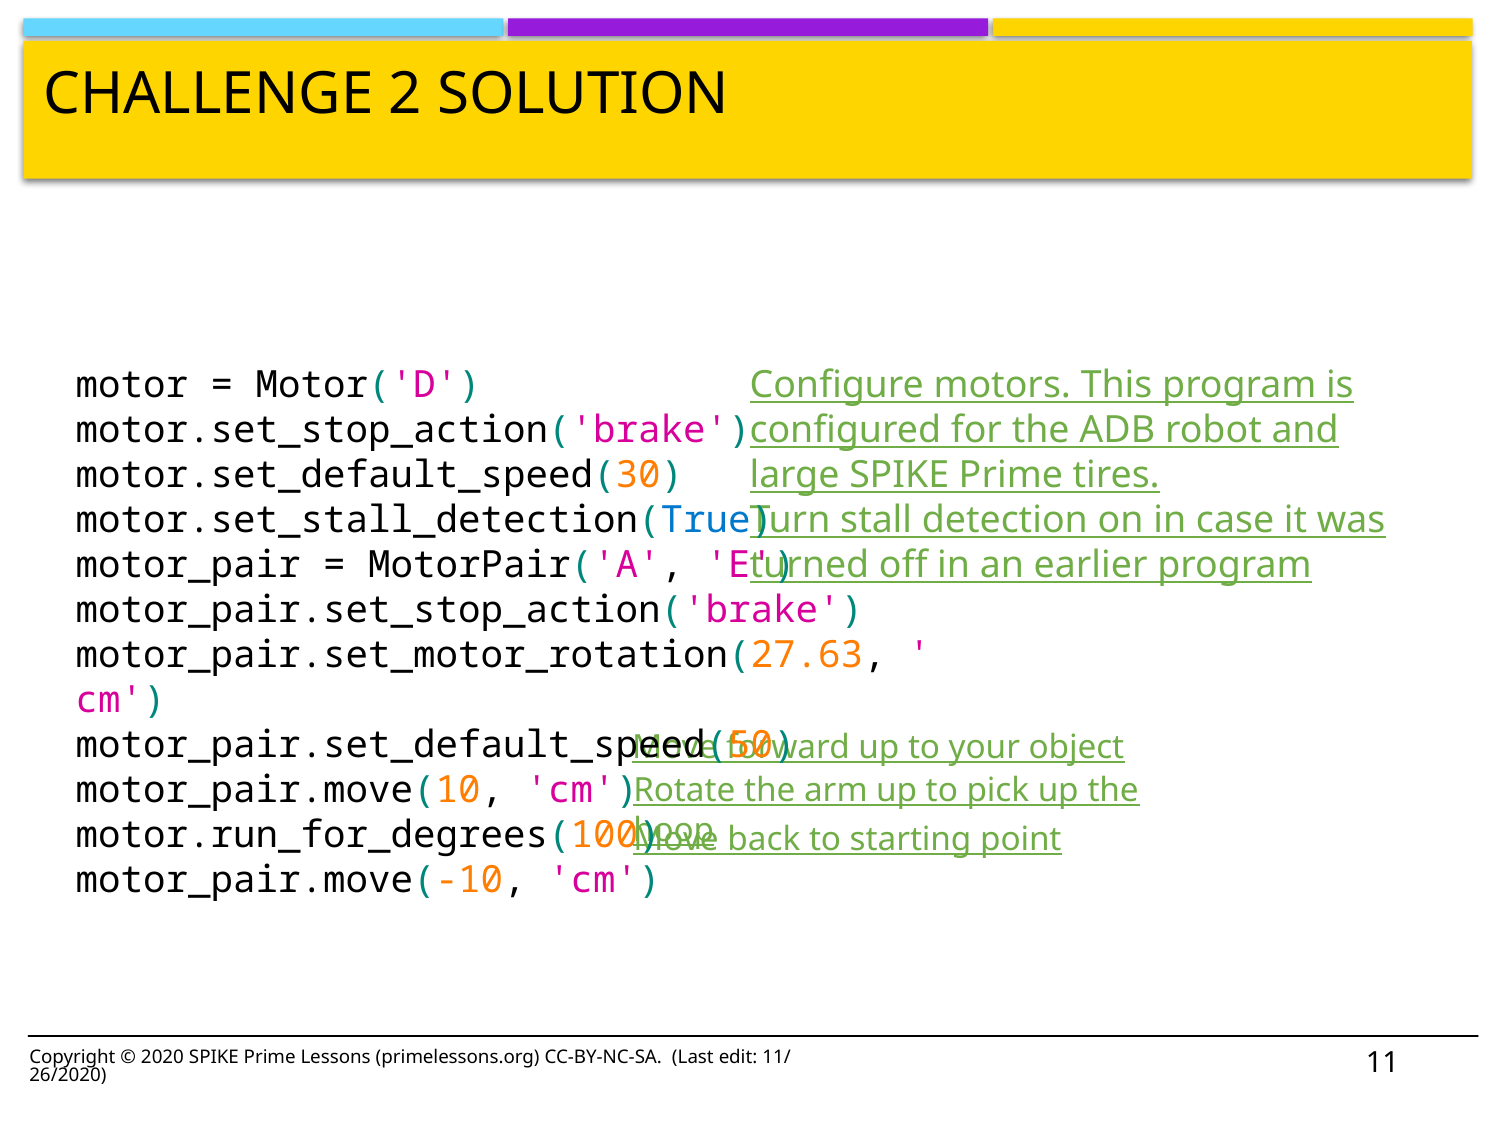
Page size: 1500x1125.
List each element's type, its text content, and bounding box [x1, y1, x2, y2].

text_box Move forward up to your object [962, 717, 1178, 760]
text_box Configure motors. This program is configured for the ADB robot and large SPIKE Prime tires. Turn stall detection on in case it was turned off in an earlier program [962, 352, 1440, 593]
title Challenge 2 solution [28, 48, 1464, 172]
slide_number 11 [1351, 1036, 1478, 1097]
text_box Move back to starting point [962, 809, 1179, 865]
text_box motor = Motor('D') motor.set_stop_action('brake') motor.set_default_speed(30) motor.set_stall_detection(True) motor_pair = MotorPair('A', 'E') motor_pair.set_stop_action('brake') motor_pair.set_motor_rotation(27.63, 'cm') motor_pair.set_default_speed(50) motor_pair.move(10, 'cm') motor.run_for_degrees(100) motor_pair.move(-10, 'cm') [60, 352, 962, 908]
text_box Rotate the arm up to pick up the hoop [962, 760, 1193, 856]
footer Copyright © 2020 SPIKE Prime Lessons (primelessons.org) CC-BY-NC-SA. (Last edit: 11/26/2020) [14, 1036, 814, 1097]
